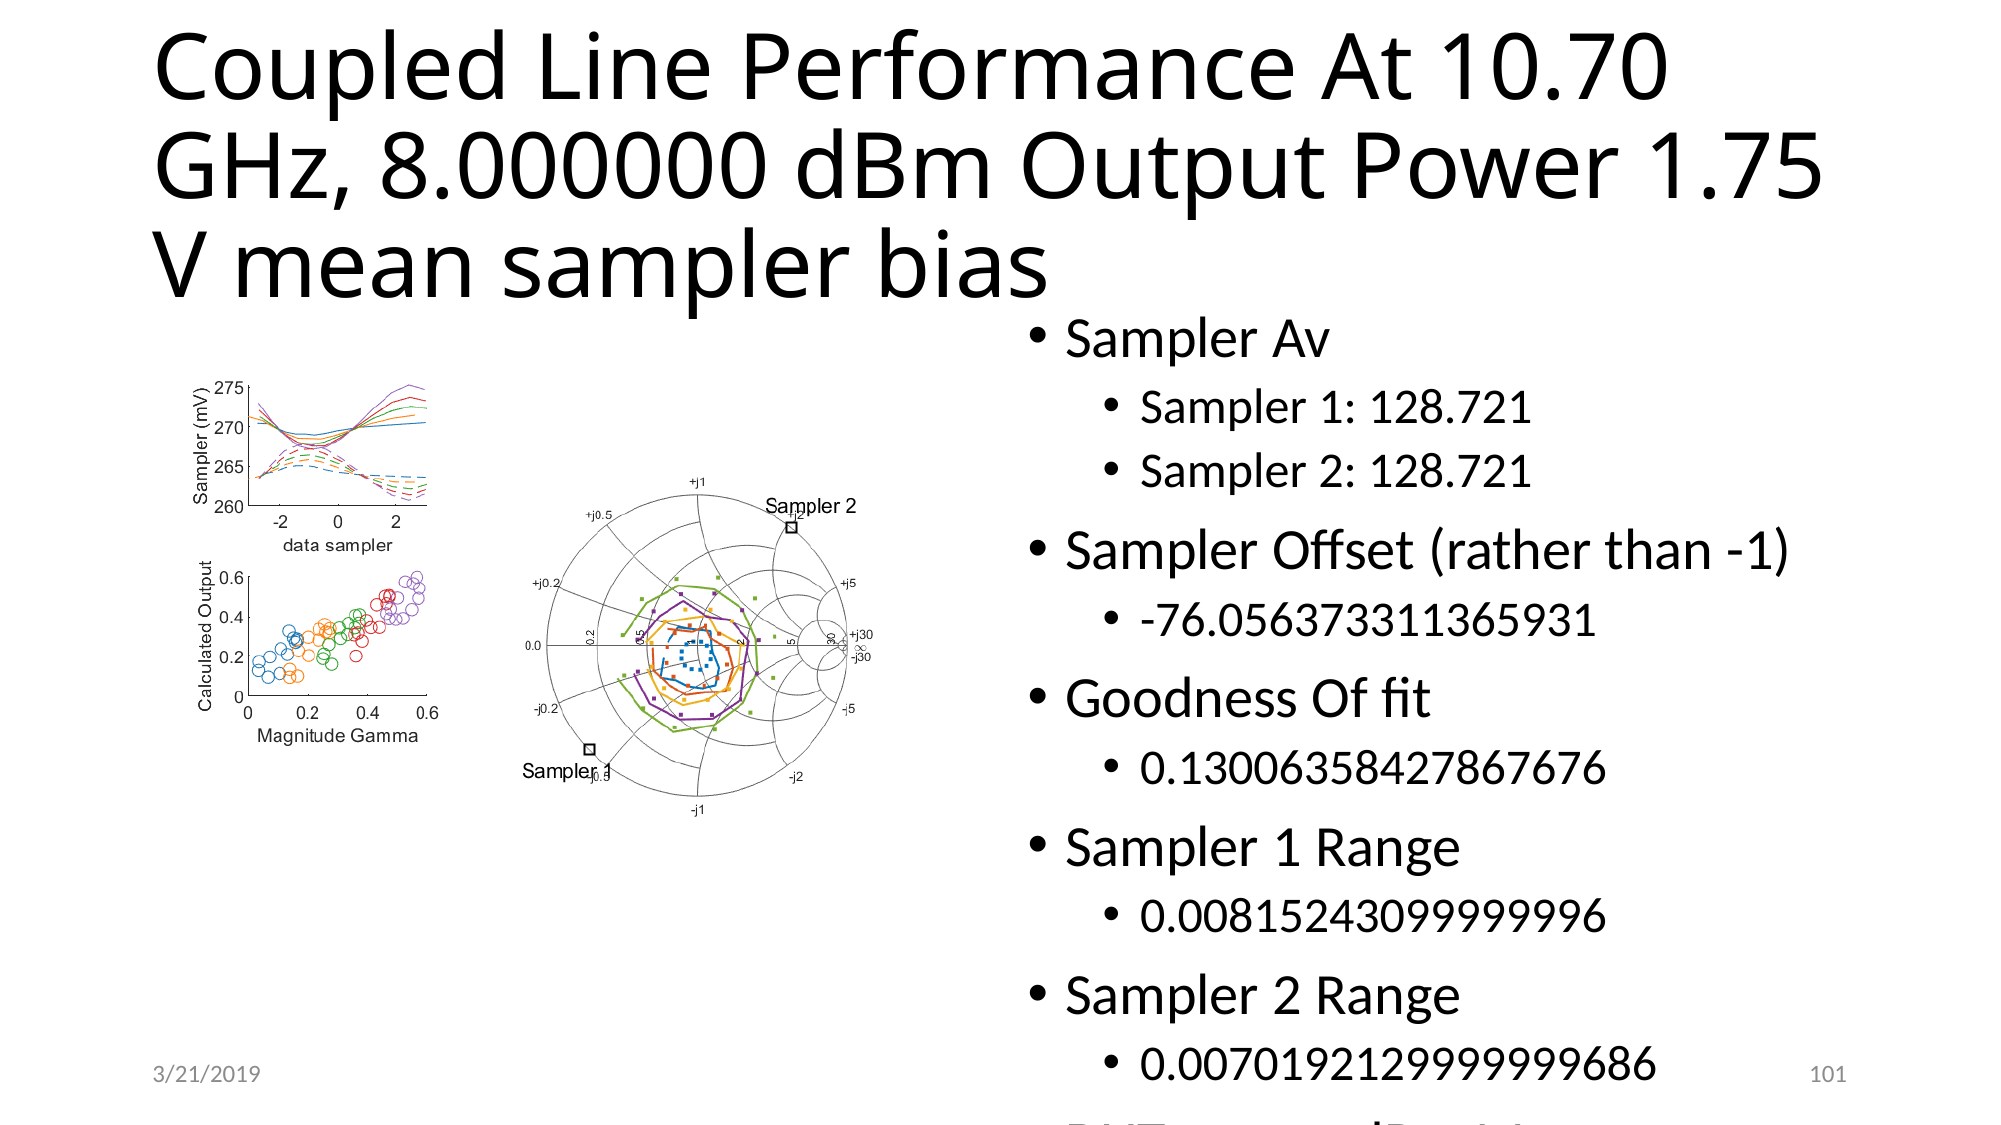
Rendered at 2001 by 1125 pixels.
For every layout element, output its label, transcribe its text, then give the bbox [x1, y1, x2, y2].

footer [662, 1042, 1338, 1103]
list Sampler Av Sampler 1: 128.721 Sampler 2: 128.721 Sampler Offset (rather than -1) -76.056373311365931 Goodness Of fit 0.13006358427867676 Sampler 1 Range 0.00815243099999996 Sampler 2 Range 0.0070192129999999686 DUT output dBm Mean 8.0173561344907505 DUT input dBm Mean 8.4386184109238211 RMS Error 0.07796320748022223 [1012, 299, 1863, 1014]
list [137, 337, 988, 975]
title Coupled Line Performance At 10.70 GHz, 8.000000 dBm Output Power 1.75 V mean sampler bias [137, 59, 1863, 278]
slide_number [137, 1042, 588, 1103]
slide_number ‹#› [1412, 1042, 1863, 1103]
